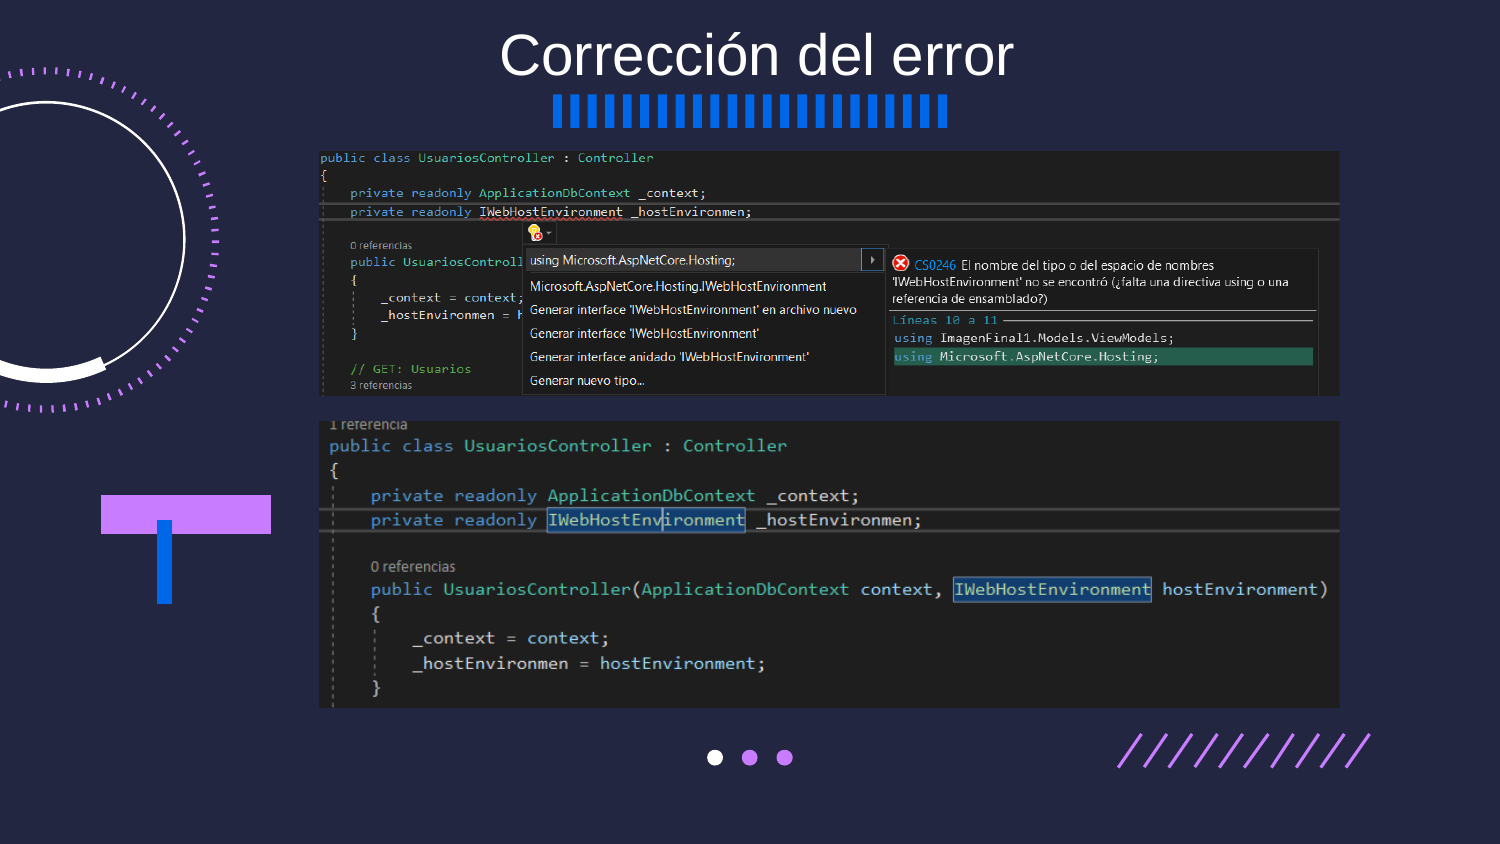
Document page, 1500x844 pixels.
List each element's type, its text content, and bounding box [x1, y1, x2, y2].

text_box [706, 749, 794, 766]
text_box Corrección del error [252, 9, 1264, 95]
picture [318, 421, 1340, 708]
picture [318, 150, 1340, 397]
